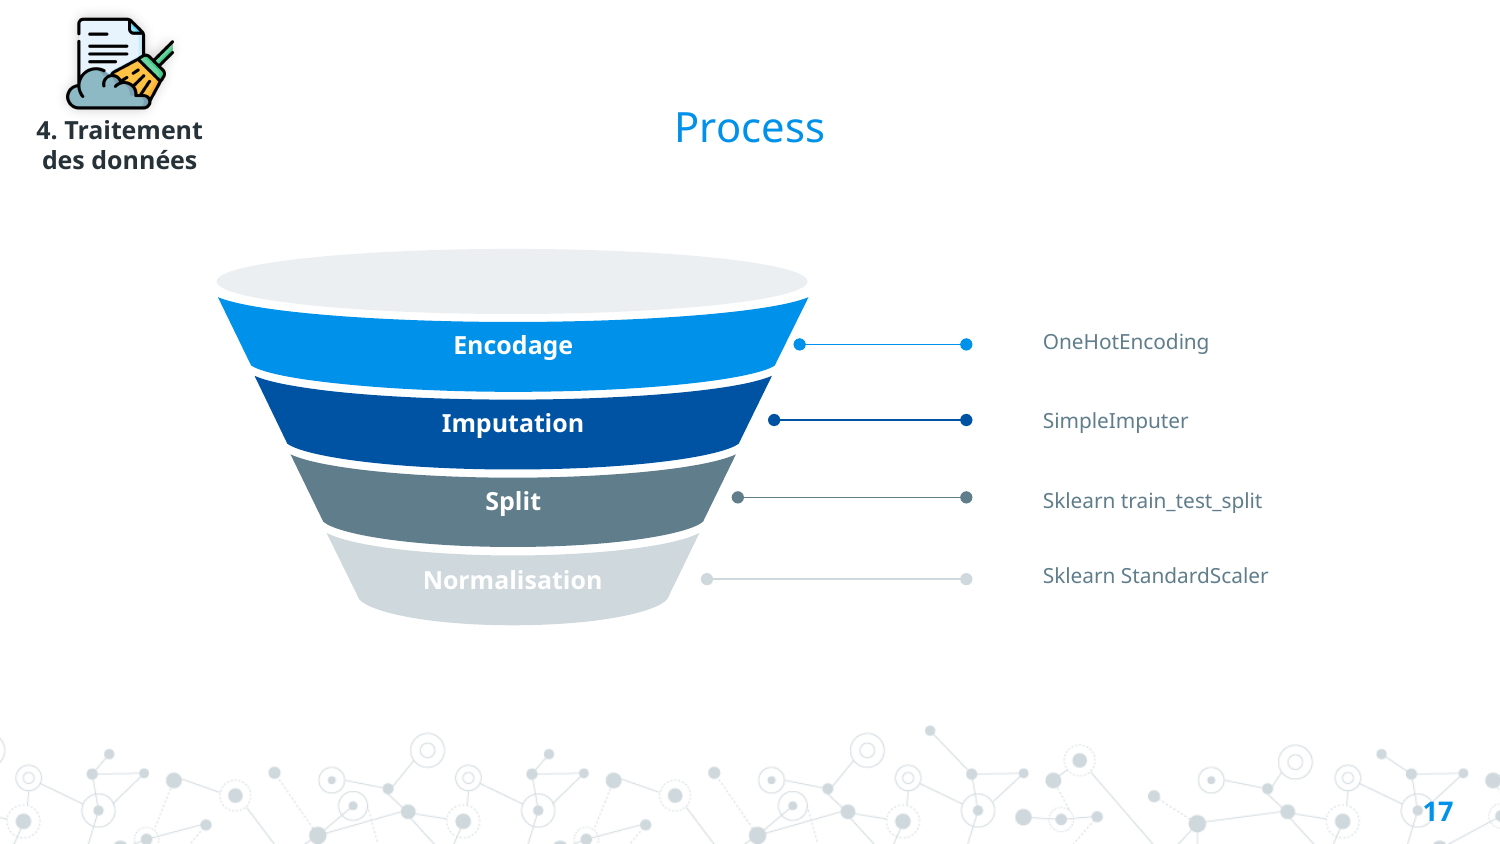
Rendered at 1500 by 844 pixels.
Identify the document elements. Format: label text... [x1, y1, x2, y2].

text_box Sklearn train_test_split [1042, 472, 1500, 529]
picture [0, 0, 1500, 844]
text_box OneHotEncoding [1042, 312, 1500, 370]
slide_number 17 [1378, 779, 1469, 844]
title Process [180, 50, 1372, 166]
text_box 4. Traitement des données [0, 99, 241, 173]
text_box Sklearn StandardScaler [1042, 547, 1500, 604]
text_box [216, 248, 809, 626]
text_box SimpleImputer [1042, 391, 1500, 449]
